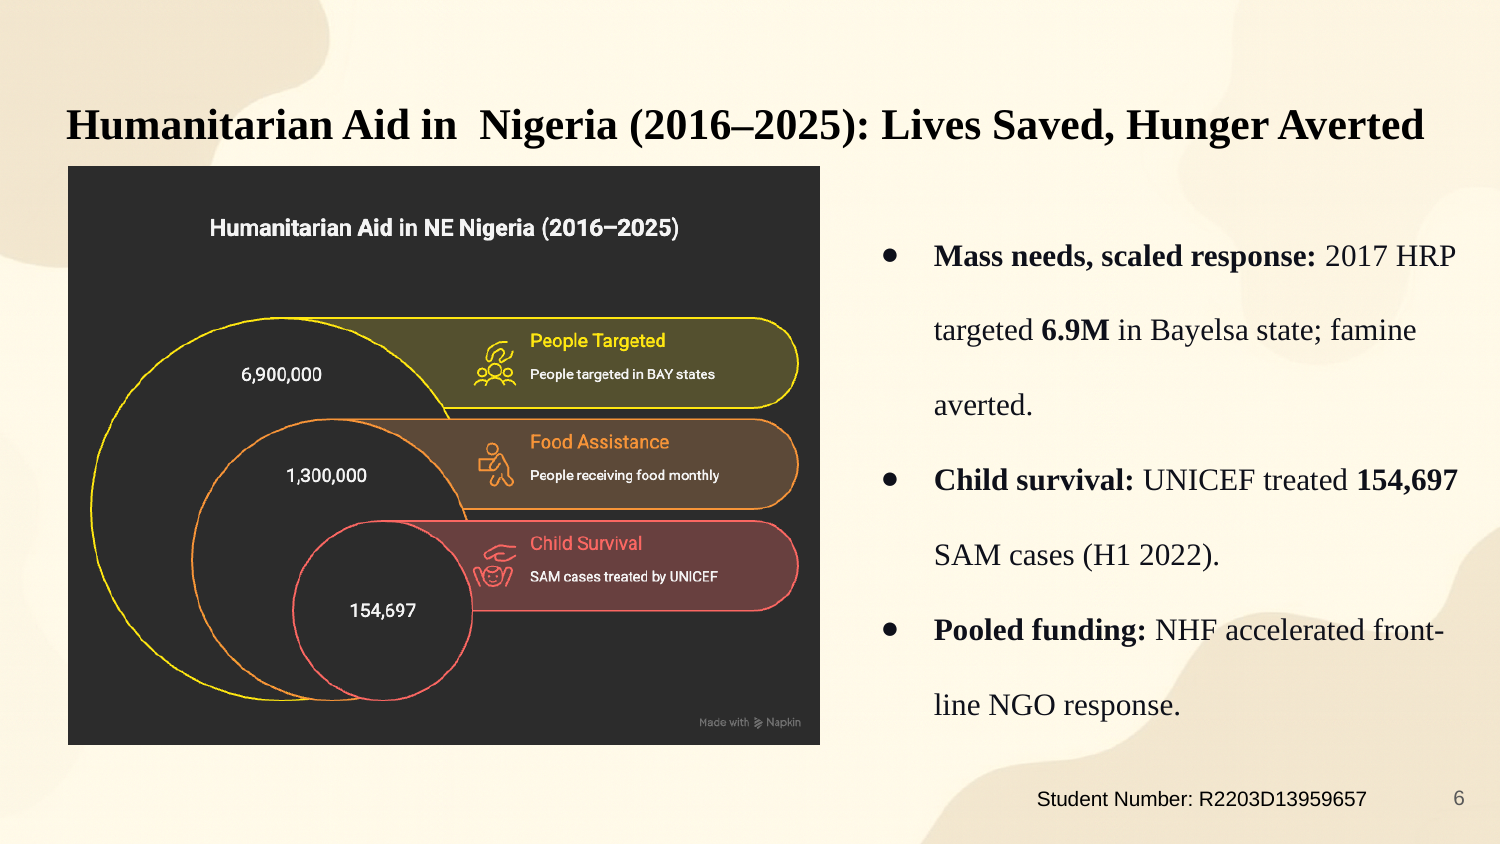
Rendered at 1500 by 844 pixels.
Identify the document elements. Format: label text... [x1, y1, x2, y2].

list Mass needs, scaled response: 2017 HRP targeted 6.9M in Bayelsa state; famine averted. Child survival: UNICEF treated 154,697 SAM cases (H1 2022). Pooled funding: NHF accelerated front-line NGO response. [843, 182, 1480, 745]
text_box Student Number: R2203D13959657 [1021, 772, 1389, 824]
slide_number ‹#› [1389, 764, 1480, 830]
title Humanitarian Aid in Nigeria (2016–2025): Lives Saved, Hunger Averted [51, 72, 1449, 167]
picture [0, 0, 1500, 844]
